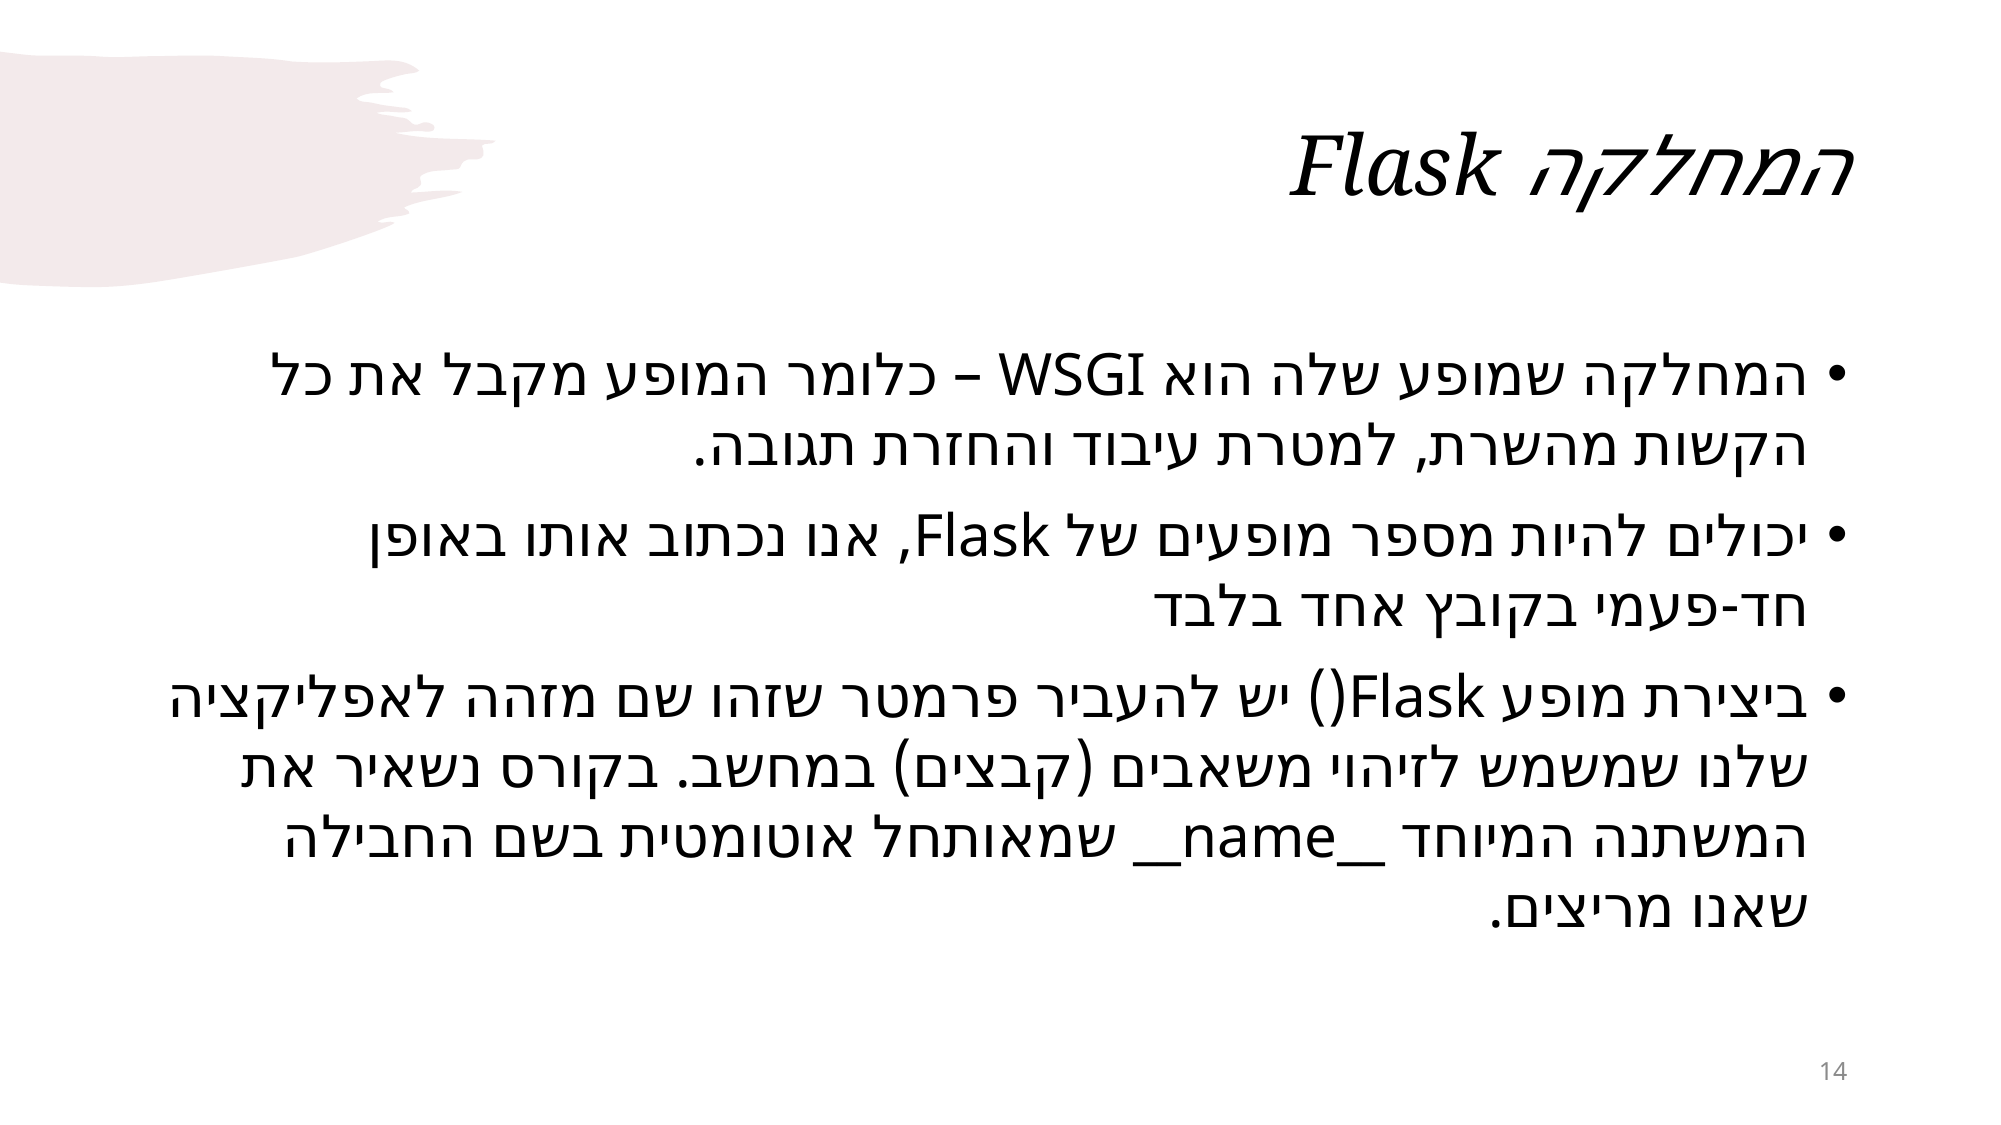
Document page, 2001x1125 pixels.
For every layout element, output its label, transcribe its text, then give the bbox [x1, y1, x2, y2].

slide_number 14 [1412, 1042, 1863, 1103]
title המחלקה Flask [137, 59, 1863, 278]
list המחלקה שמופע שלה הוא WSGI – כלומר המופע מקבל את כל הקשות מהשרת, למטרת עיבוד והחזרת תגובה. יכולים להיות מספר מופעים של Flask, אנו נכתוב אותו באופן חד-פעמי בקובץ אחד בלבד ביצירת מופע Flask() יש להעביר פרמטר שזהו שם מזהה לאפליקציה שלנו שמשמש לזיהוי משאבים (קבצים) במחשב. בקורס נשאיר את המשתנה המיוחד __name__ שמאותחל אוטומטית בשם החבילה שאנו מריצים. [137, 329, 1863, 1013]
